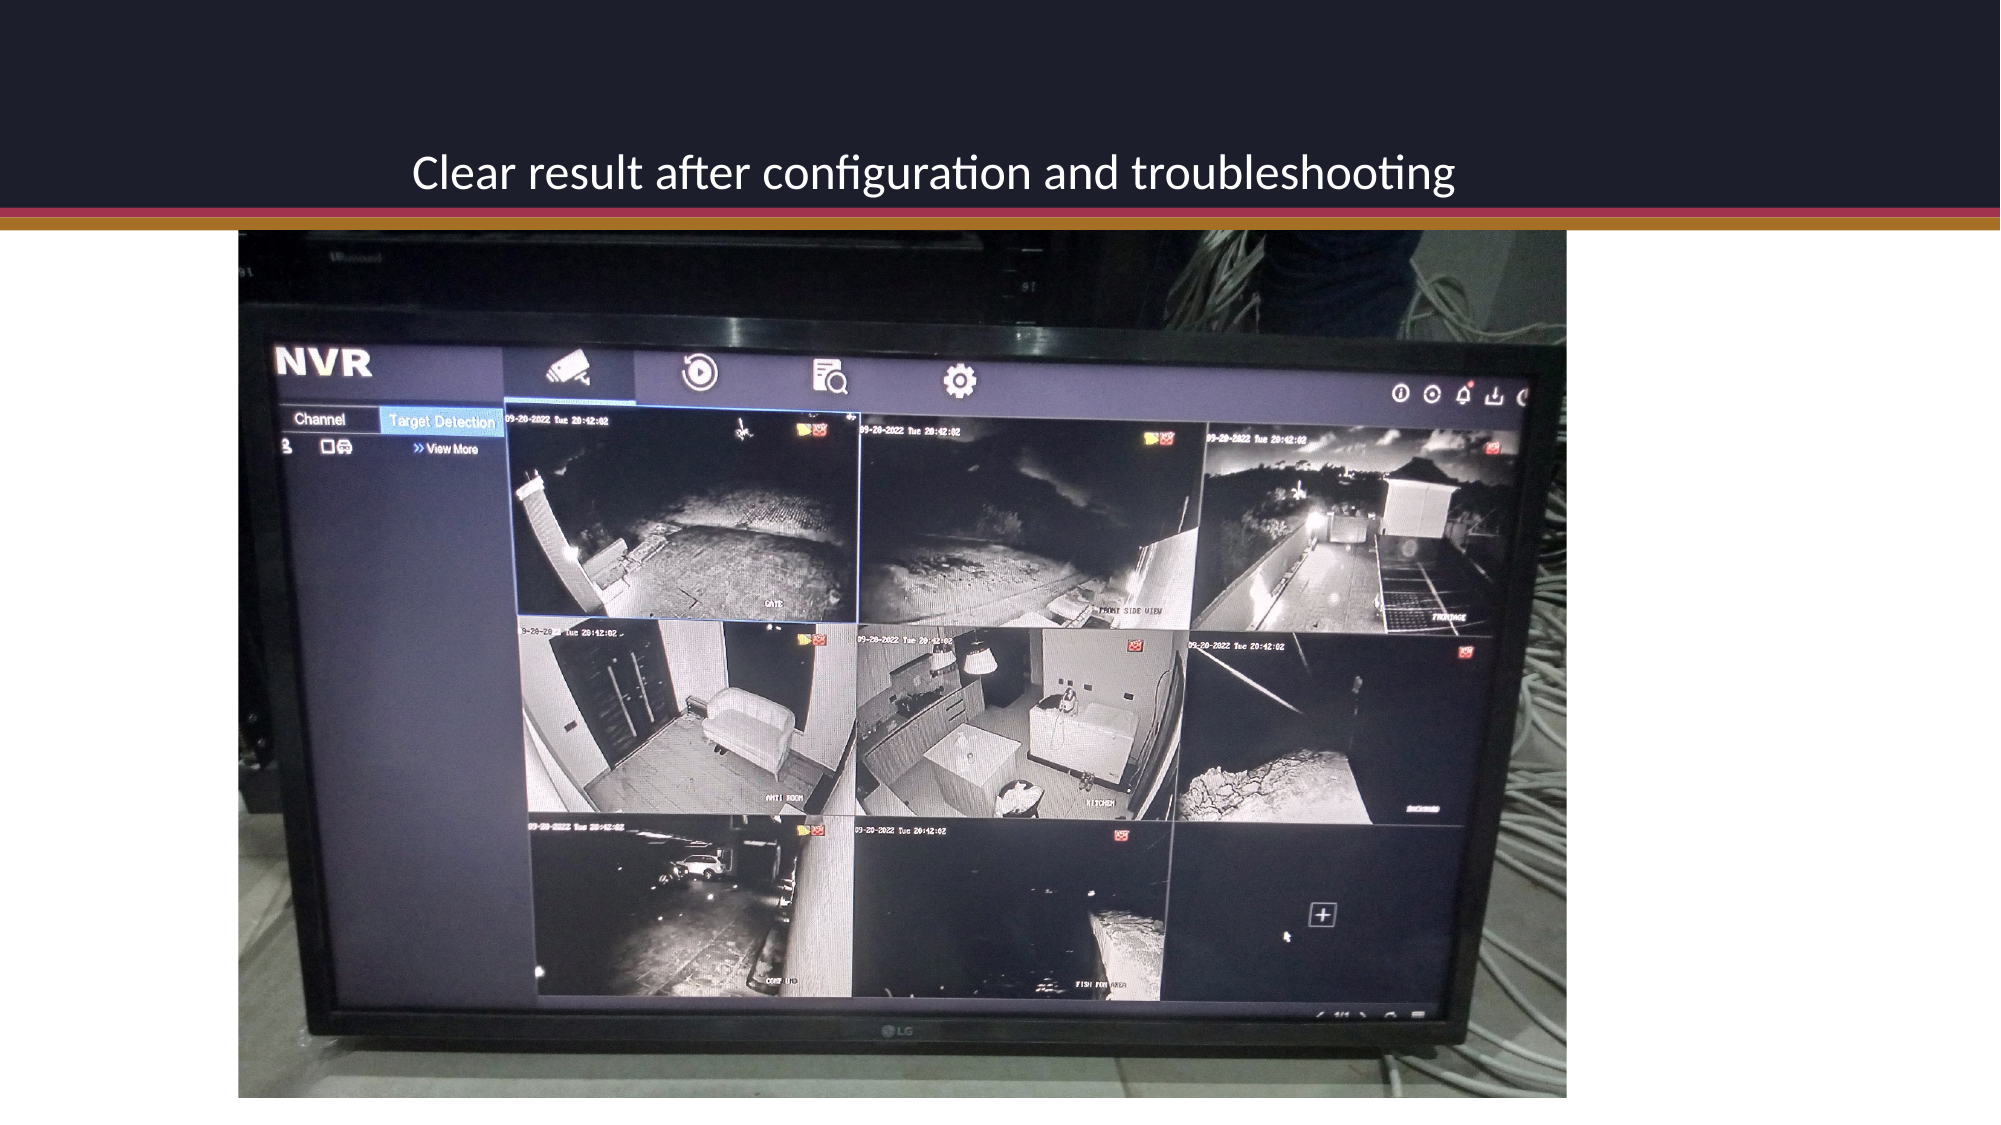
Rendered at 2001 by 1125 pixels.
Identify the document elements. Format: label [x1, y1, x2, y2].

text_box [0, 0, 2000, 231]
picture [238, 230, 1567, 1098]
